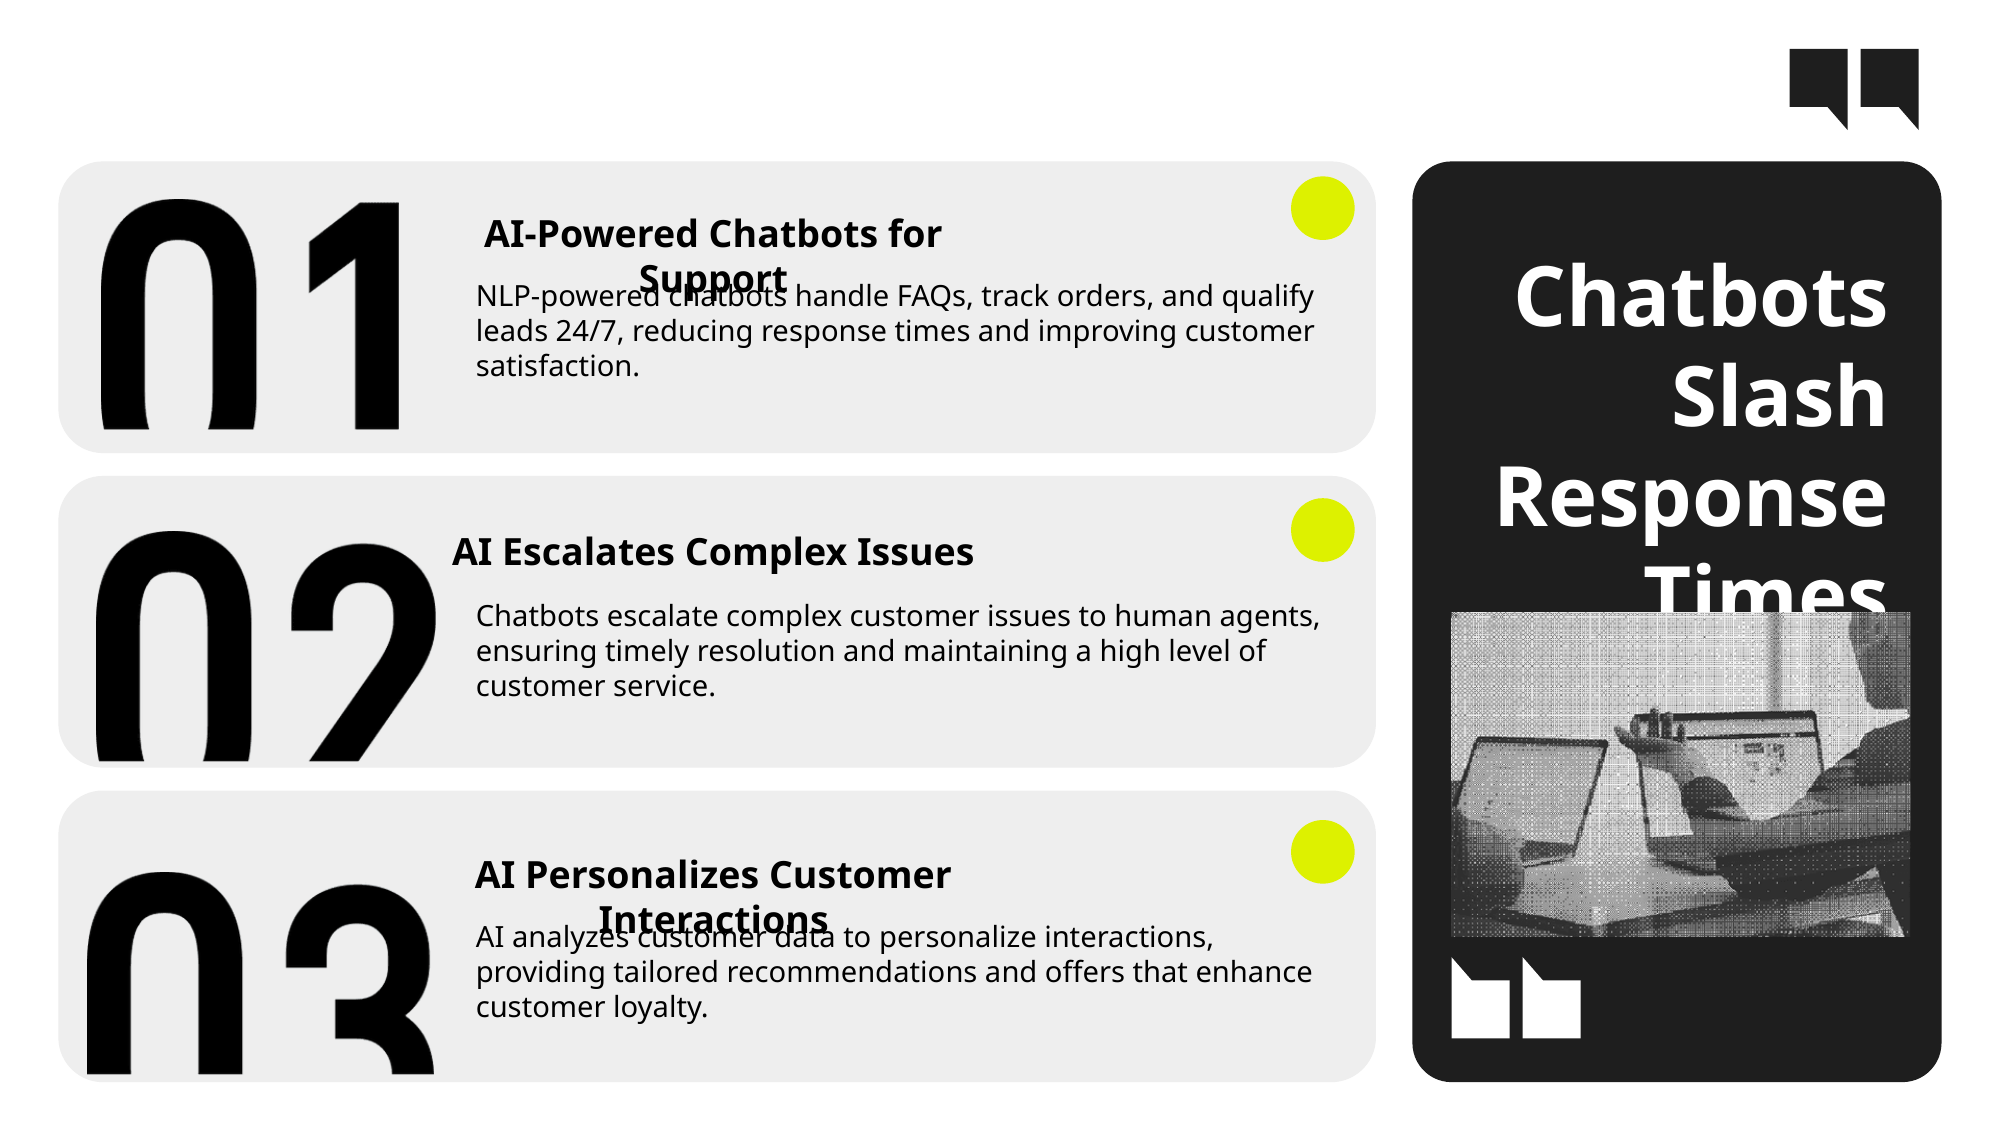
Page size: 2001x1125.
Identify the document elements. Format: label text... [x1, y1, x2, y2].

text_box AI Personalizes Customer Interactions [435, 843, 993, 949]
text_box [1412, 161, 1942, 1083]
text_box [1291, 498, 1355, 562]
text_box NLP-powered chatbots handle FAQs, track orders, and qualify leads 24/7, reducing response times and improving customer satisfaction. [460, 269, 1351, 390]
picture [87, 872, 435, 1075]
text_box Chatbots Slash Response Times [1421, 235, 1905, 651]
text_box [1291, 176, 1355, 240]
text_box [1860, 48, 1919, 130]
text_box [1522, 957, 1581, 1039]
text_box [1291, 820, 1355, 884]
picture [96, 531, 436, 762]
text_box AI Escalates Complex Issues [435, 520, 993, 581]
text_box [58, 790, 1376, 1083]
text_box AI-Powered Chatbots for Support [435, 202, 993, 308]
picture [1451, 612, 1911, 938]
text_box AI analyzes customer data to personalize interactions, providing tailored recommendations and offers that enhance customer loyalty. [460, 910, 1351, 1031]
text_box [58, 161, 1376, 454]
text_box [58, 475, 1376, 768]
text_box Chatbots escalate complex customer issues to human agents, ensuring timely resolution and maintaining a high level of customer service. [460, 590, 1351, 711]
text_box [1789, 48, 1848, 130]
picture [101, 199, 399, 431]
text_box [1451, 957, 1510, 1039]
